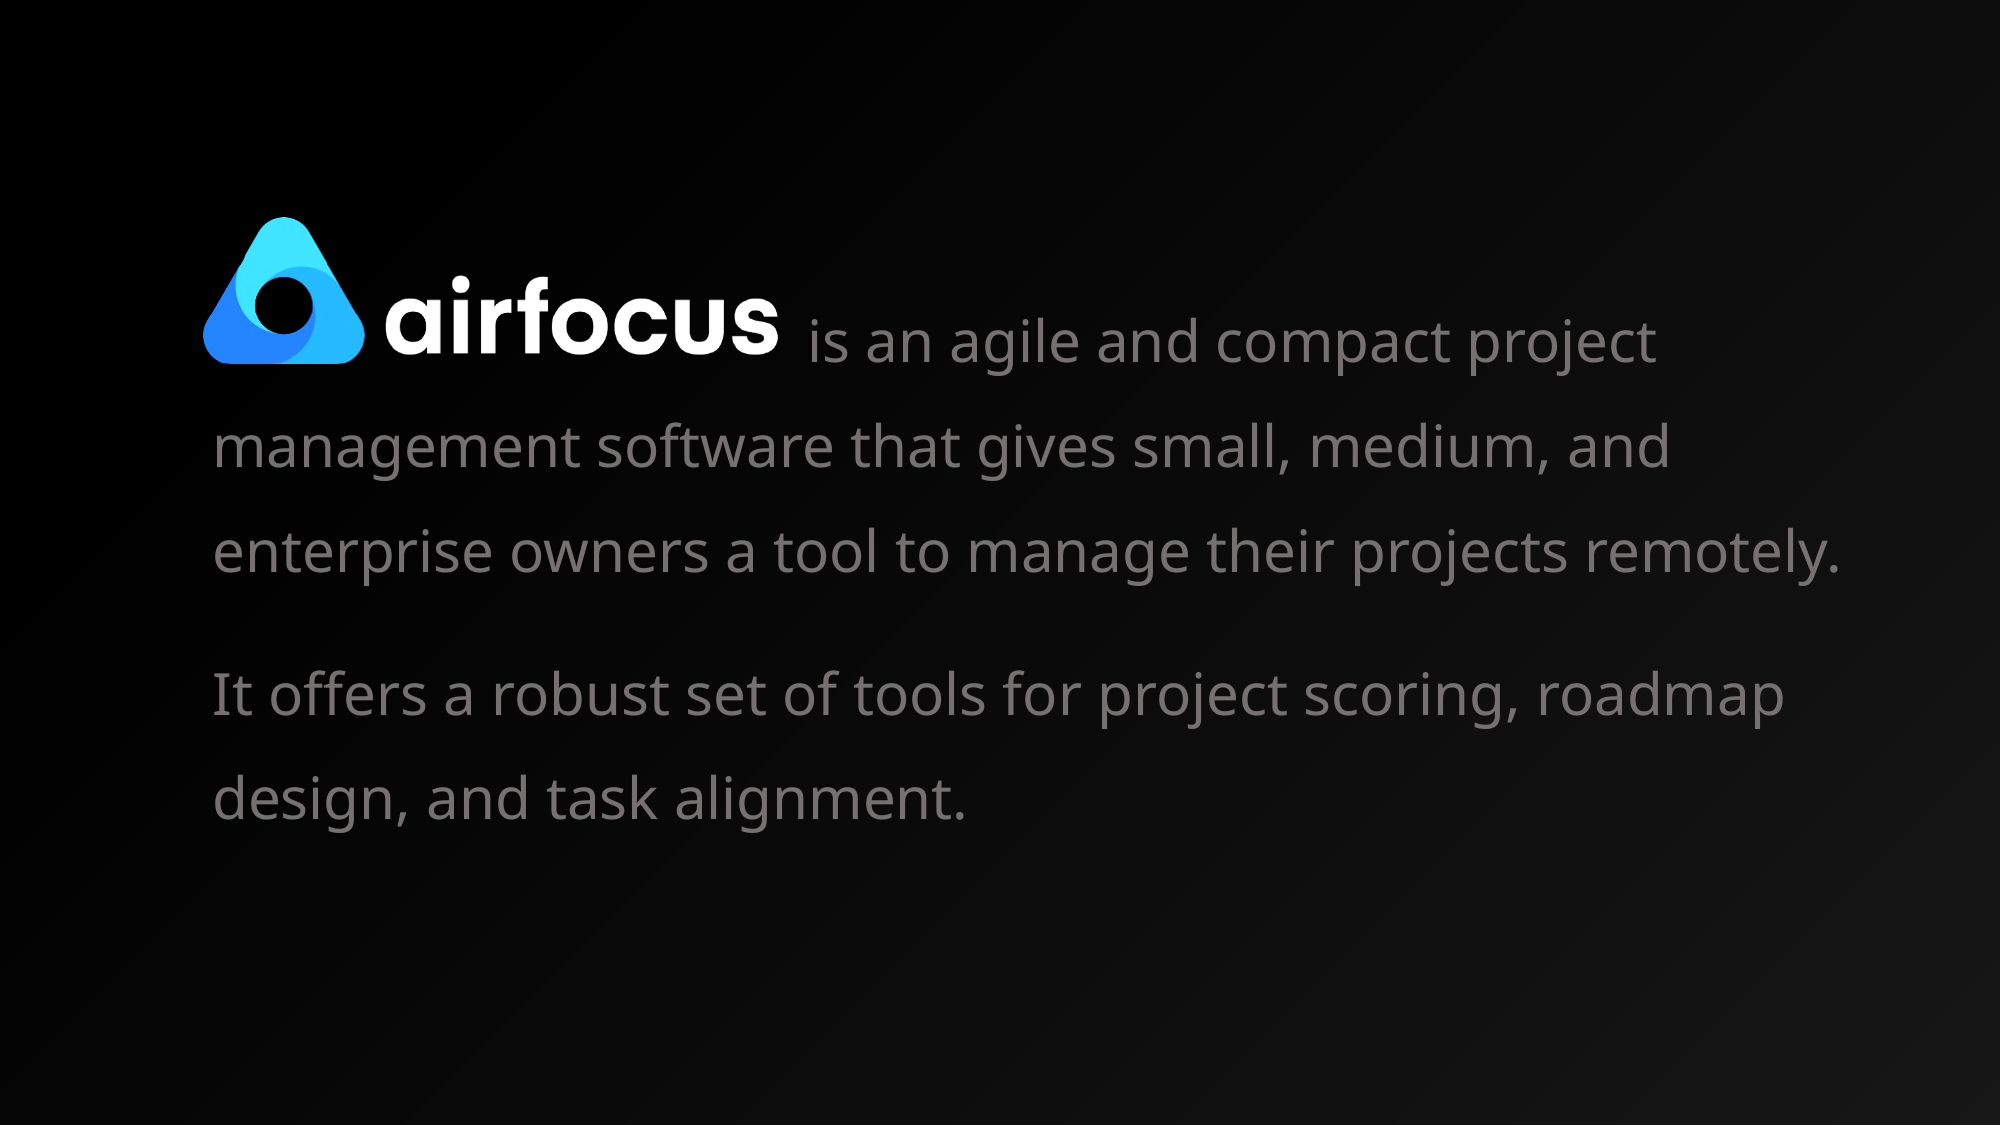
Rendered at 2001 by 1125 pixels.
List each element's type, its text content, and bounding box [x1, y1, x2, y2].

text_box is an agile and compact project management software that gives small, medium, and enterprise owners a tool to manage their projects remotely. It offers a robust set of tools for project scoring, roadmap design, and task alignment. [197, 262, 1921, 840]
picture [203, 217, 369, 364]
picture [373, 263, 790, 366]
